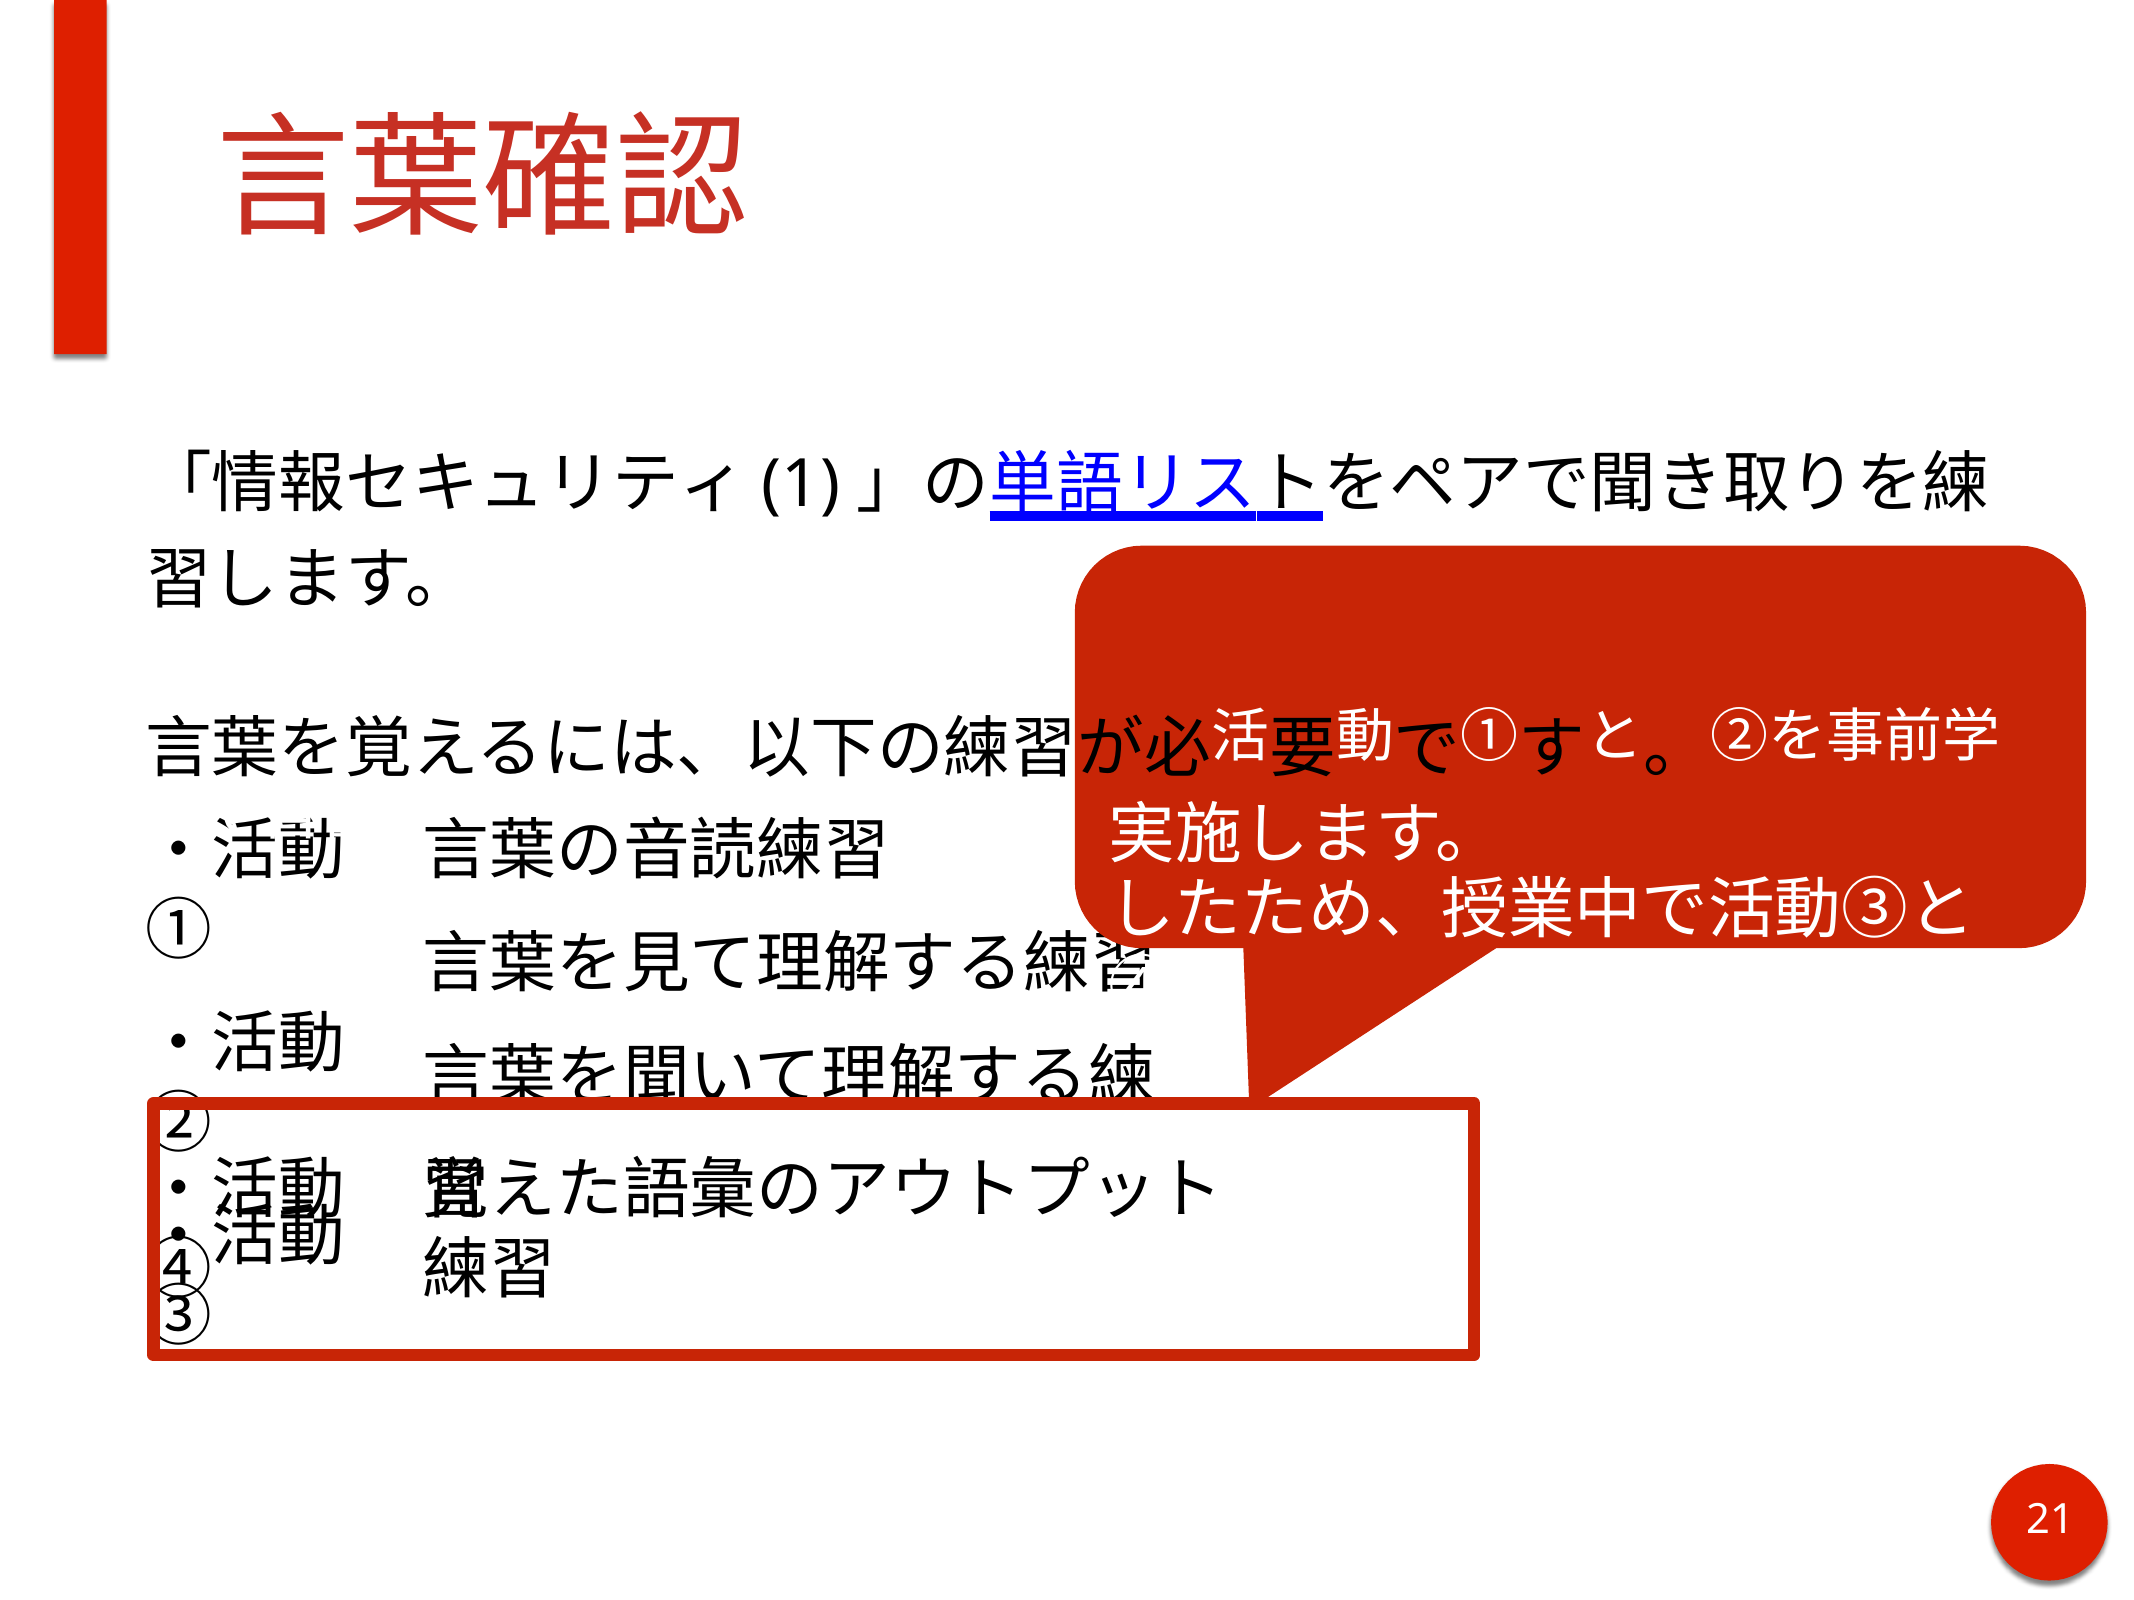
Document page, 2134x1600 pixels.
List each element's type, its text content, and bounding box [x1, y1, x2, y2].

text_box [1984, 1461, 2115, 1592]
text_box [47, 0, 114, 365]
text_box 「情報セキュリティ(1)」の単語リストをペアで聞き取りを練習します。 言葉を覚えるには、以下の練習が必活要動で①すと。②を事前学習で自習 したため、授業中で活動③と④を [136, 437, 2035, 1024]
title 言葉確認 [214, 89, 752, 359]
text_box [146, 545, 2087, 1362]
